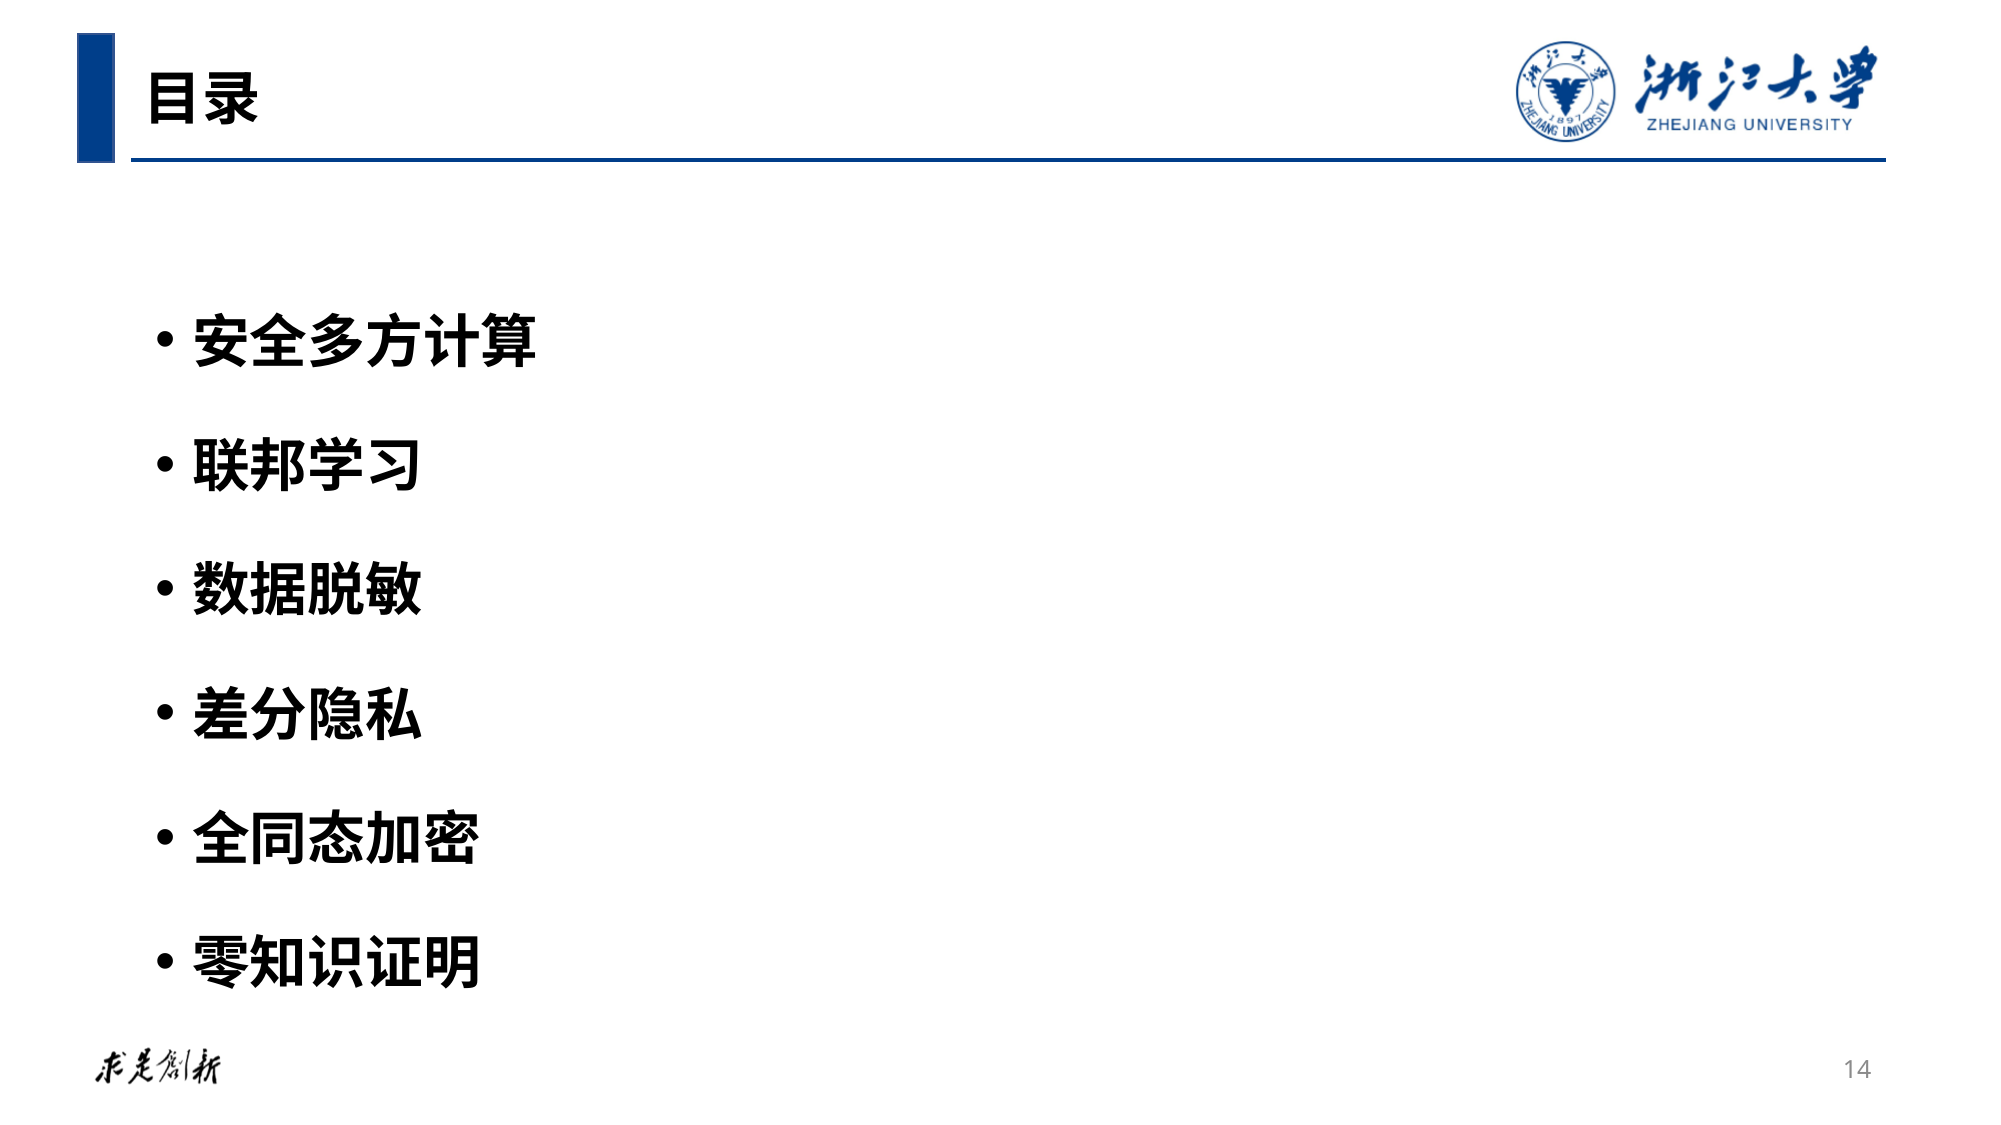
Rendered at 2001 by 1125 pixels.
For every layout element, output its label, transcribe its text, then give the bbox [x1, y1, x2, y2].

text_box 目录 [118, 53, 286, 171]
picture [76, 1036, 239, 1096]
slide_number 14 [1548, 1041, 1887, 1101]
text_box 安全多方计算 联邦学习 数据脱敏 差分隐私 全同态加密 零知识证明 [140, 262, 1941, 1005]
picture [1488, 24, 1887, 146]
